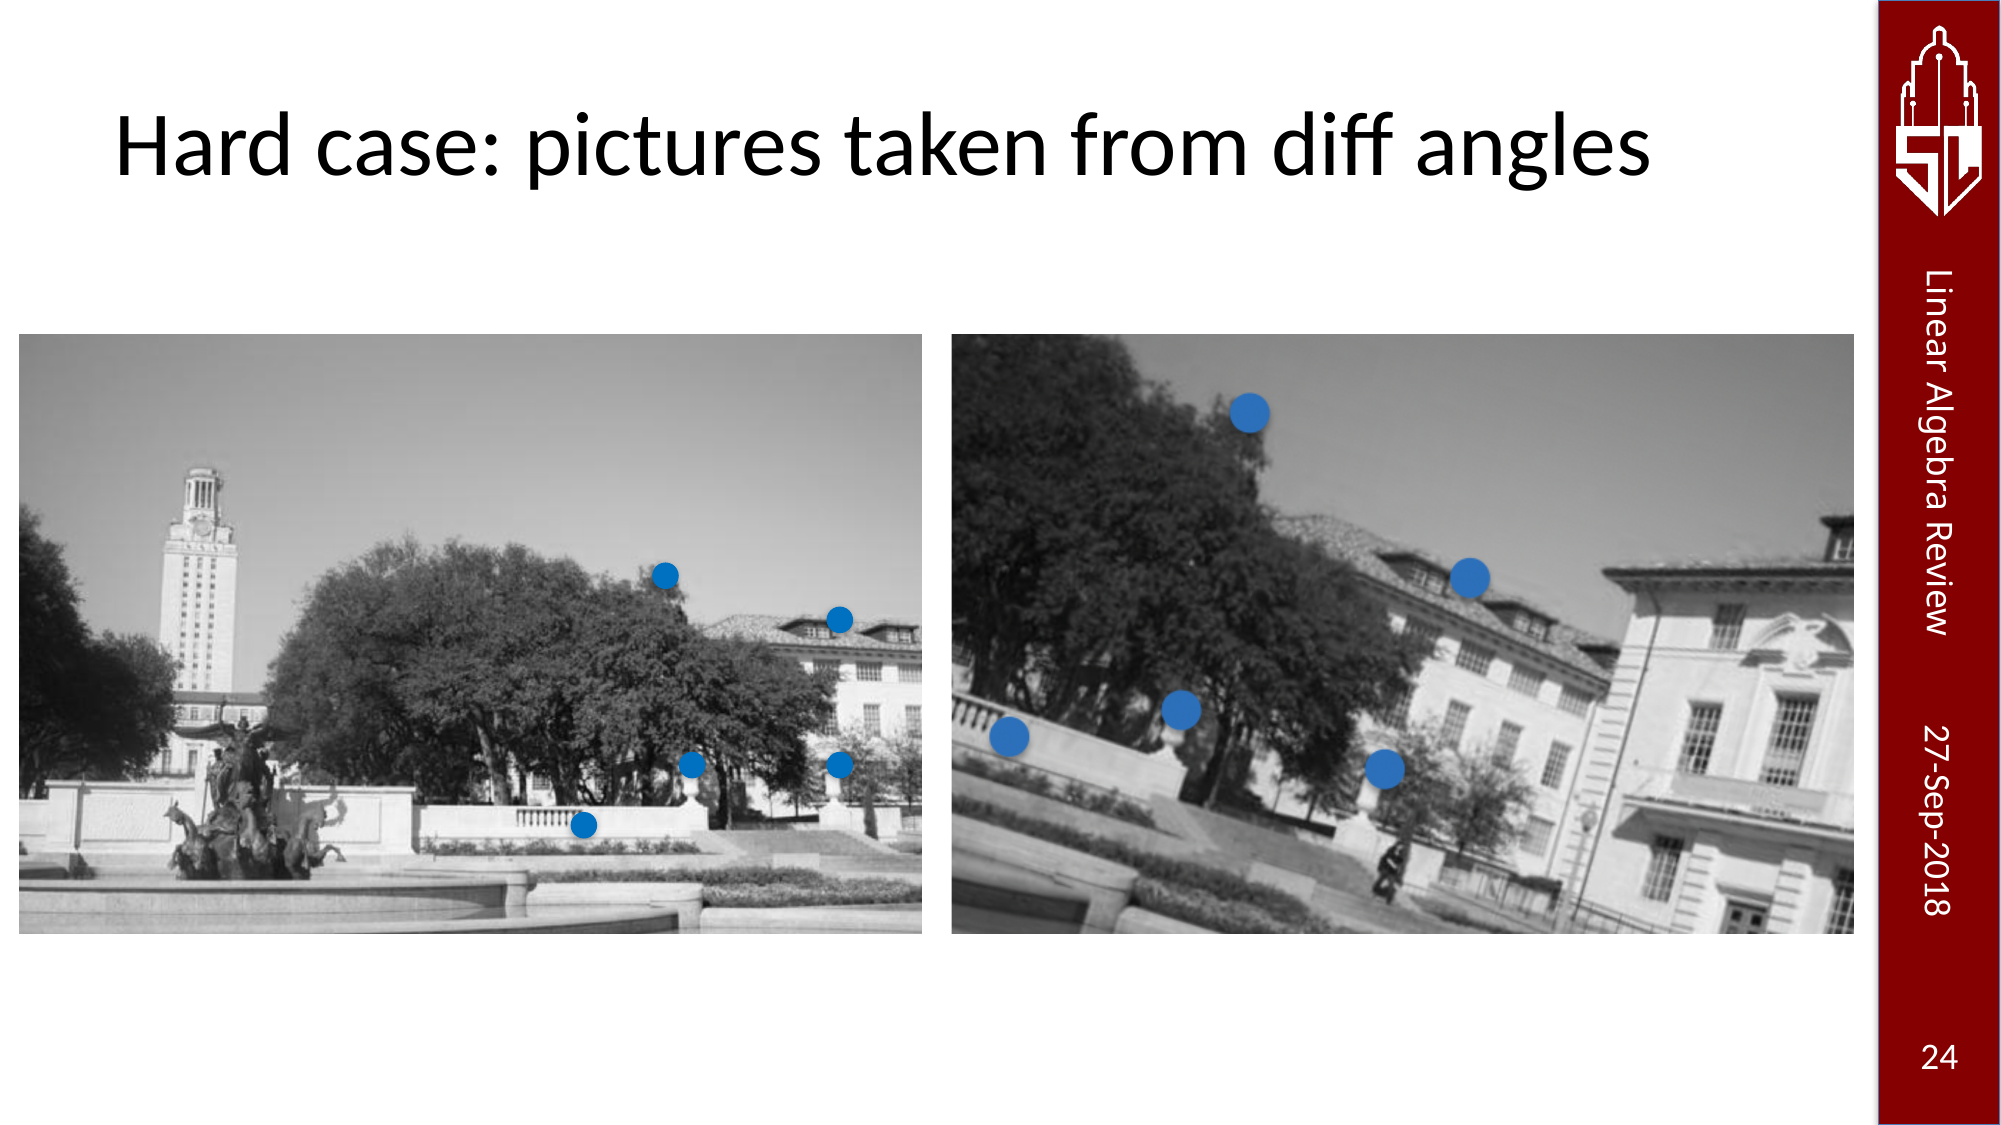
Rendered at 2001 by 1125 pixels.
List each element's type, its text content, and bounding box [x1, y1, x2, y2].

picture [19, 333, 923, 934]
title Hard case: pictures taken from diff angles [99, 45, 1835, 233]
picture [951, 333, 1855, 934]
picture [1896, 25, 1982, 217]
